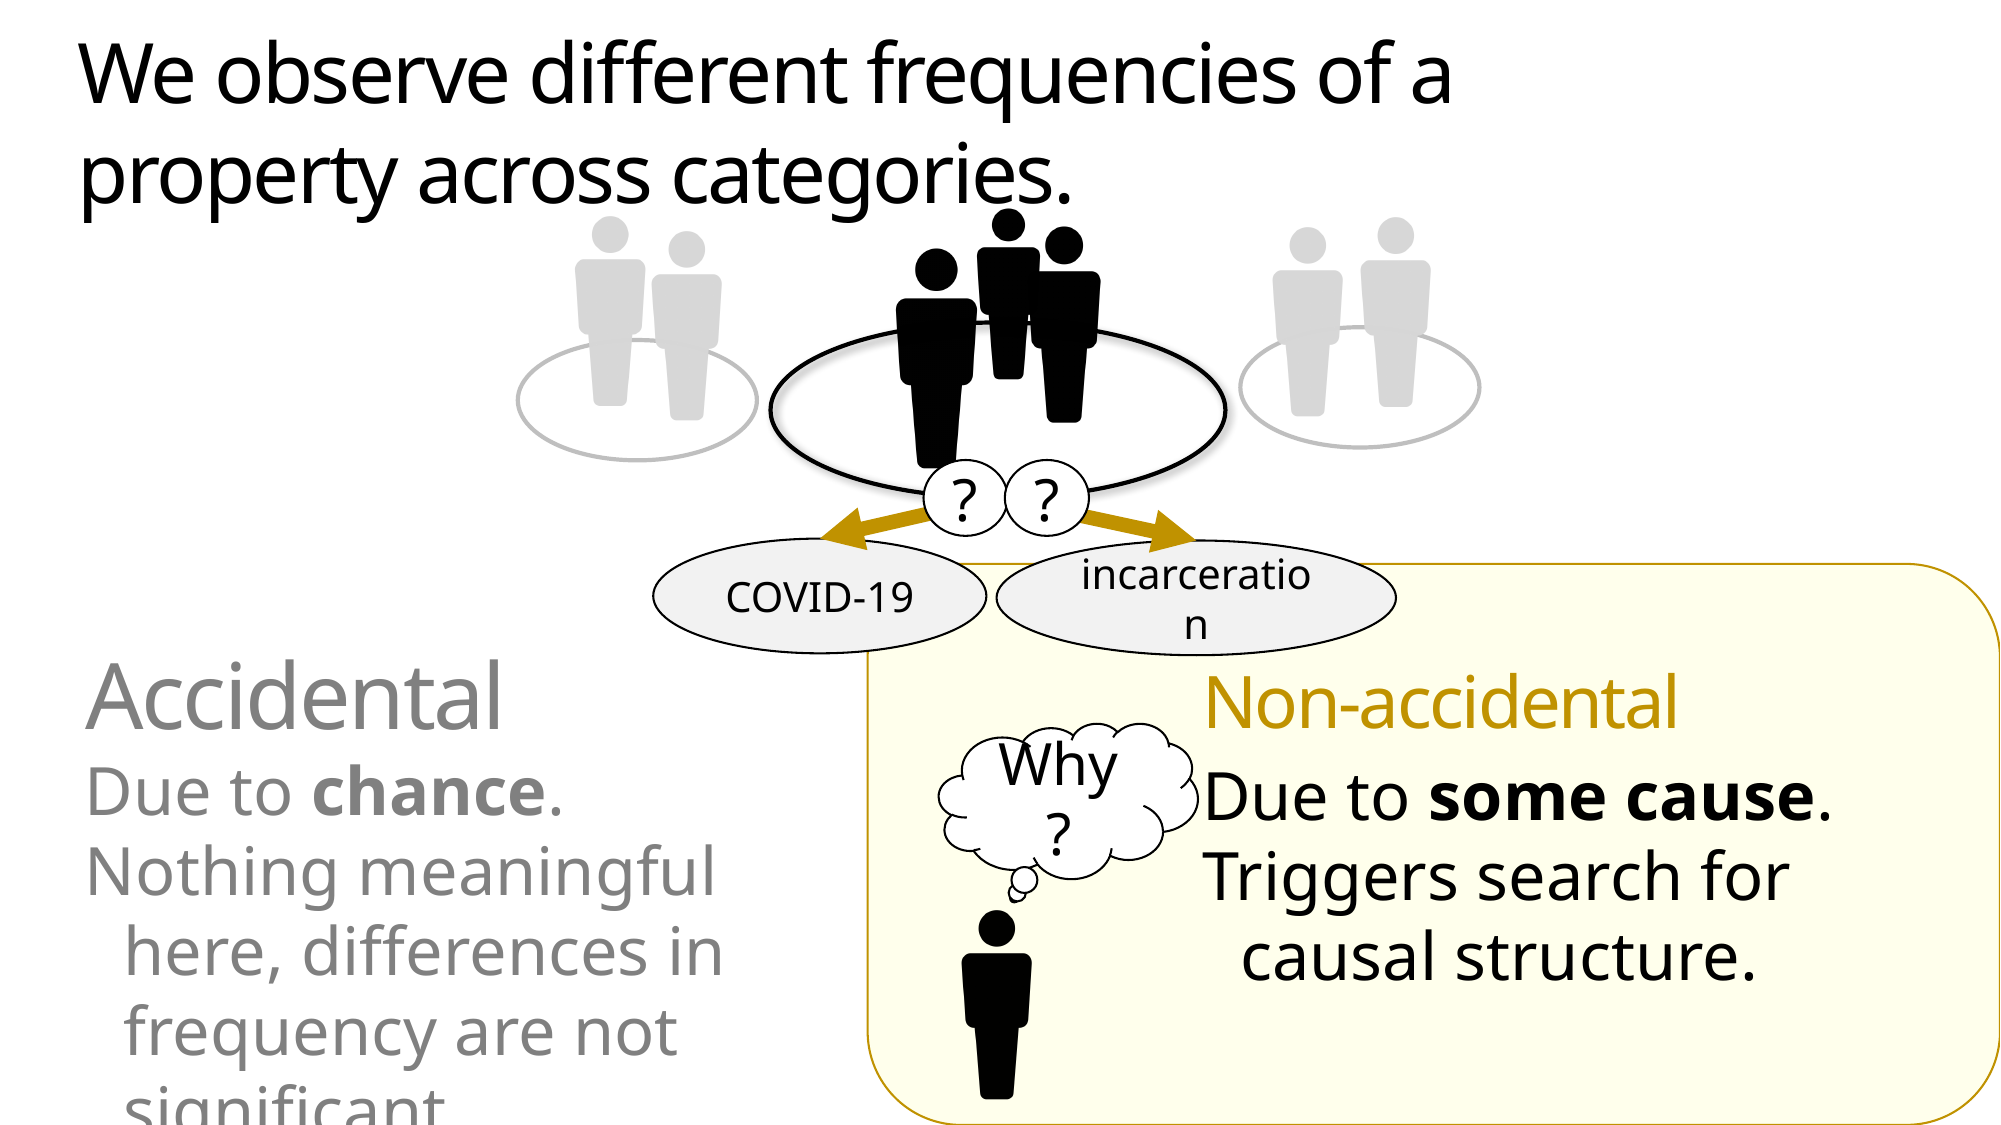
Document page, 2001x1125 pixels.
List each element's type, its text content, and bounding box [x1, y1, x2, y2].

text_box We observe different frequencies of a property across categories. [62, 0, 1770, 242]
text_box COVID-19 [652, 537, 988, 655]
text_box Due to some cause. Triggers search for causal structure. [1187, 746, 2000, 1002]
text_box Due to chance. Nothing meaningful here, differences in frequency are not significant. [70, 741, 888, 1125]
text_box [997, 497, 1197, 541]
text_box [819, 497, 999, 539]
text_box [770, 201, 1226, 499]
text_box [1240, 209, 1480, 448]
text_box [517, 208, 758, 461]
text_box incarceration [995, 539, 1398, 657]
picture [953, 901, 1040, 1107]
text_box Why? [937, 722, 1187, 901]
text_box Accidental [70, 634, 602, 741]
text_box Non-accidental [1187, 639, 1771, 746]
text_box [866, 562, 2000, 1125]
